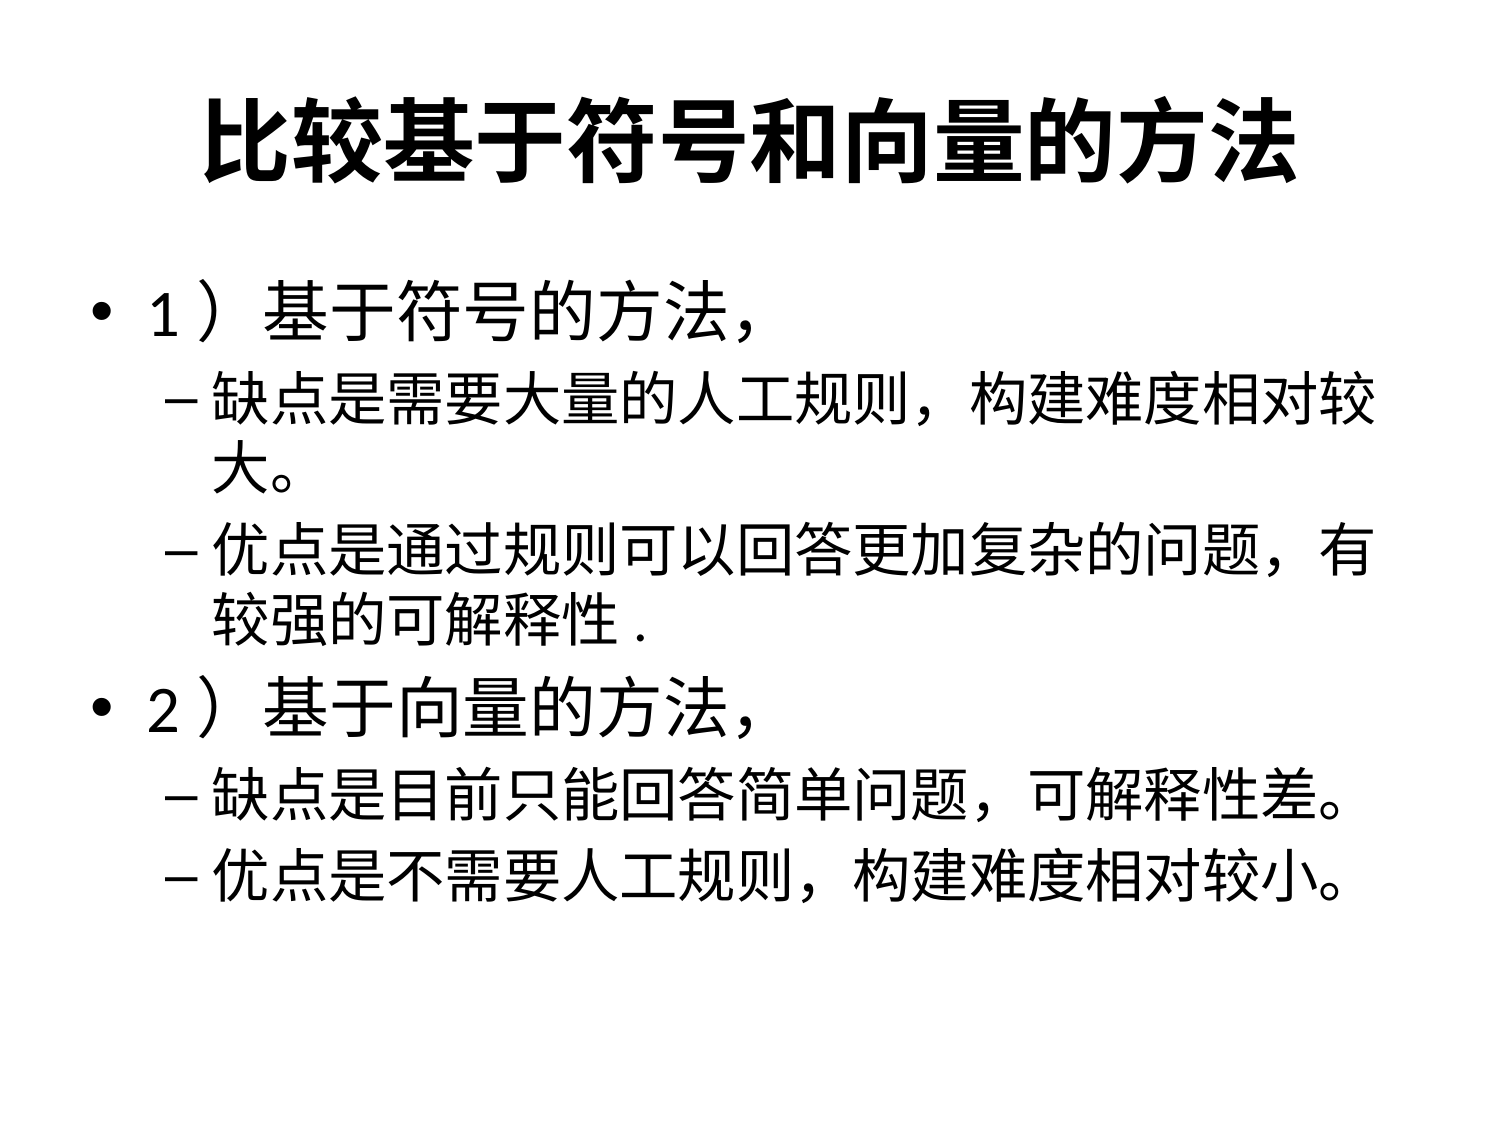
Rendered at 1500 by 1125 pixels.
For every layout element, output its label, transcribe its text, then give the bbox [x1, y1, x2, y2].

title 比较基于符号和向量的方法 [75, 45, 1425, 233]
list 1）基于符号的方法， 缺点是需要大量的人工规则，构建难度相对较大。 优点是通过规则可以回答更加复杂的问题，有较强的可解释性. 2）基于向量的方法， 缺点是目前只能回答简单问题，可解释性差。 优点是不需要人工规则，构建难度相对较小。 [75, 262, 1425, 1005]
